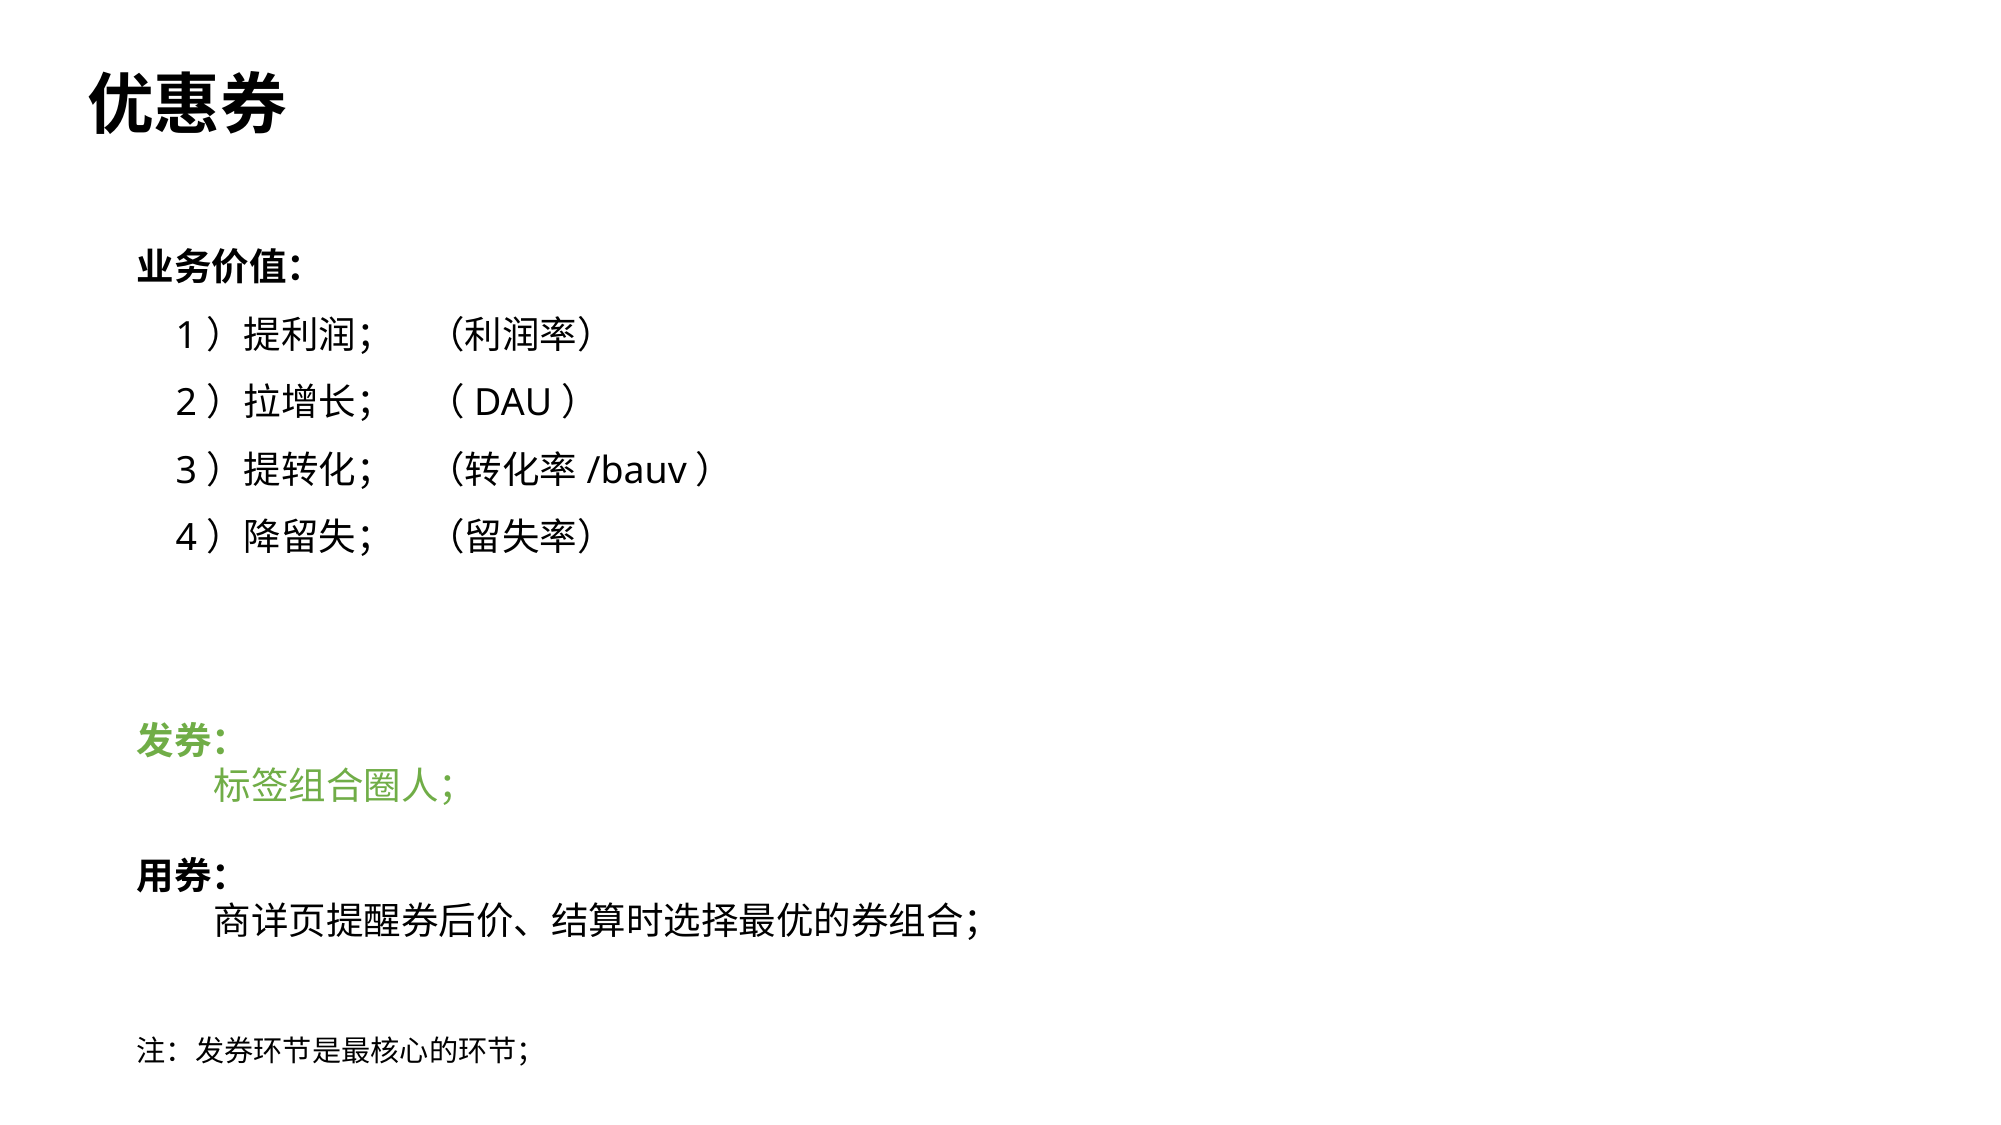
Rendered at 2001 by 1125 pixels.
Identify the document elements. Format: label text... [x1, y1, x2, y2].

text_box 发券： 标签组合圈人； 用券： 商详页提醒券后价、结算时选择最优的券组合； 注：发券环节是最核心的环节； [121, 709, 1176, 1075]
text_box 优惠券 [72, 54, 866, 149]
text_box 业务价值： 1）提利润； （利润率） 2）拉增长； （DAU） 3）提转化； （转化率/bauv） 4）降留失； （留失率） [121, 213, 1176, 566]
